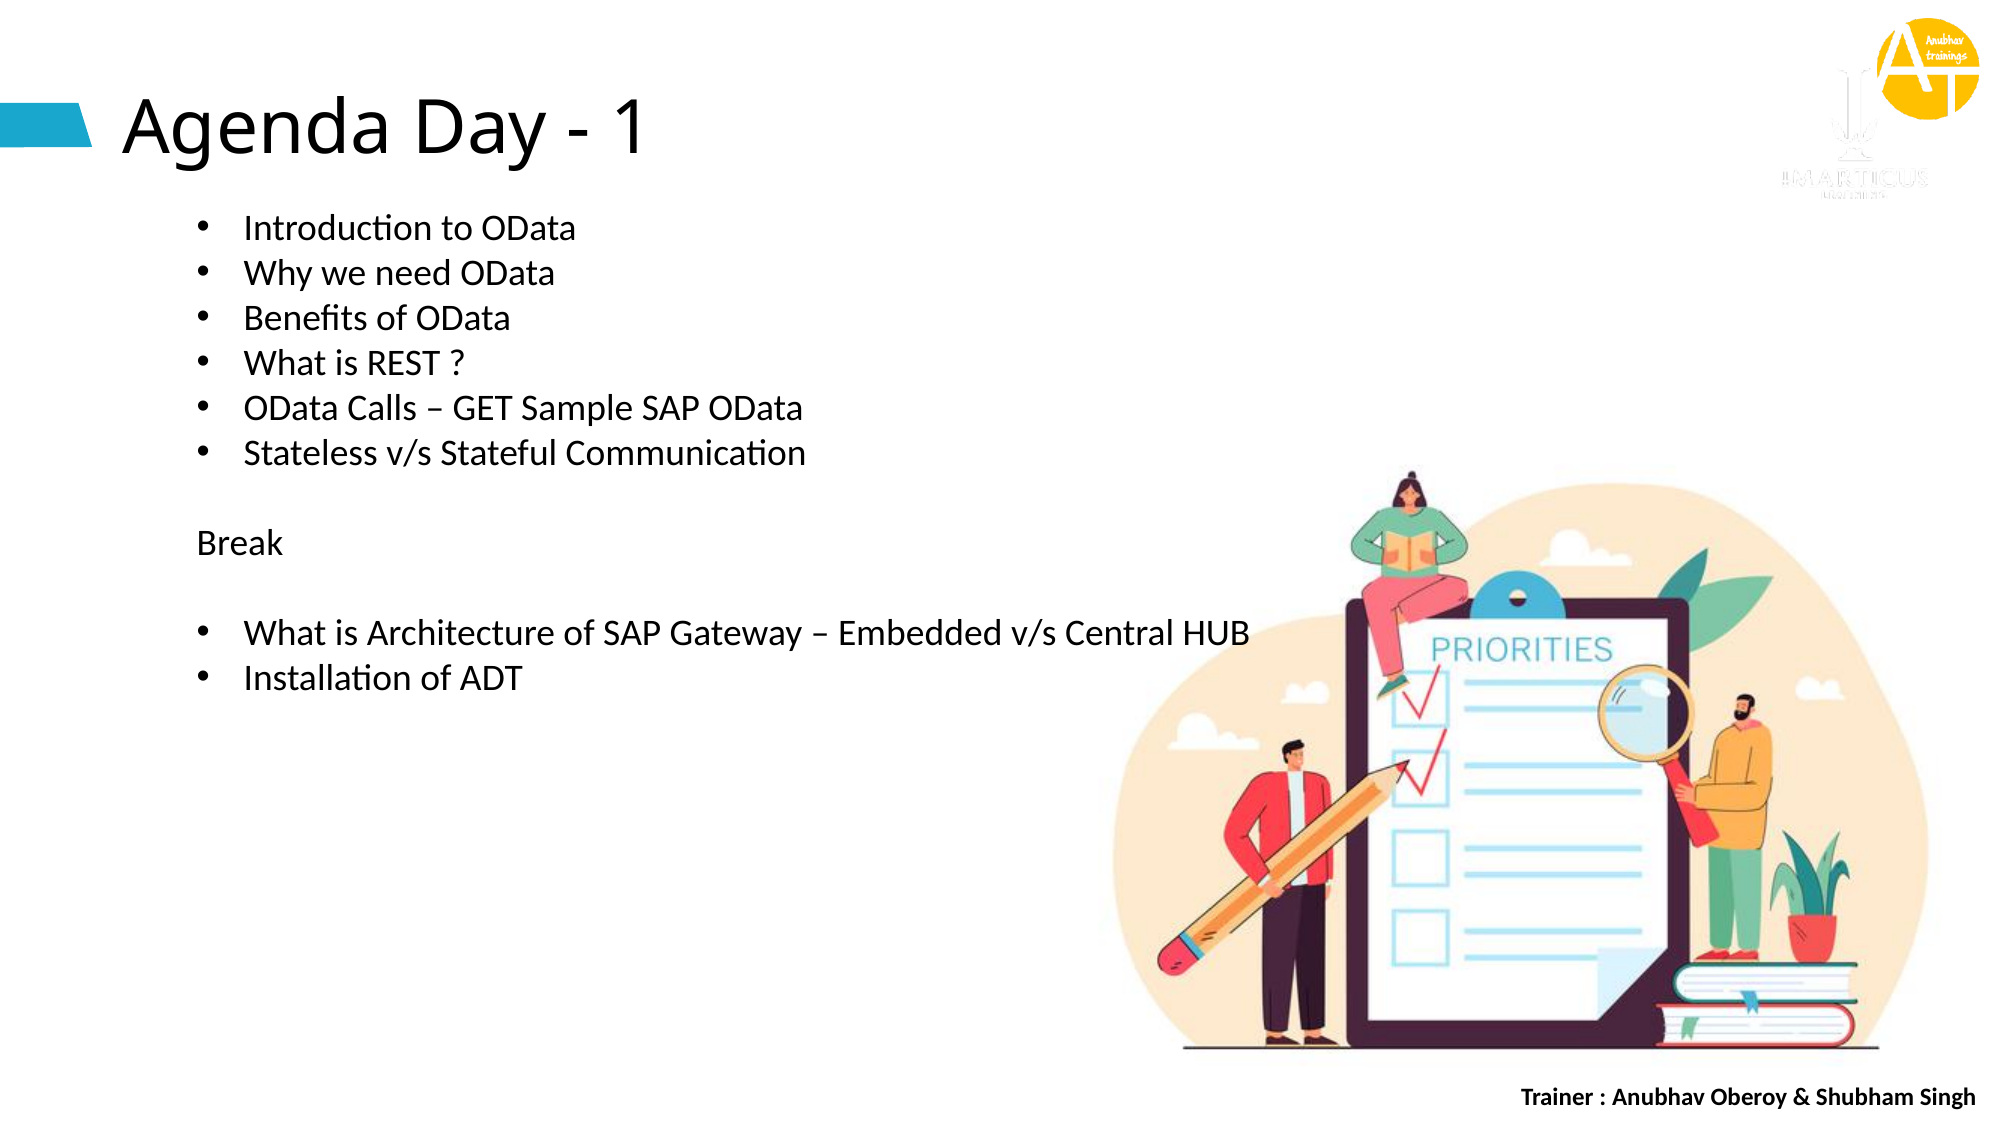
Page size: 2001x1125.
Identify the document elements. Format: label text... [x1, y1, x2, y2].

text_box Introduction to OData Why we need OData Benefits of OData What is REST ? OData Calls – GET Sample SAP OData Stateless v/s Stateful Communication Break What is Architecture of SAP Gateway – Embedded v/s Central HUB Installation of ADT [181, 195, 1605, 706]
picture [1051, 417, 1991, 1114]
text_box Agenda Day - 1 [107, 81, 1781, 187]
text_box [0, 101, 94, 149]
picture [1781, 11, 1985, 199]
text_box Trainer : Anubhav Oberoy & Shubham Singh [1506, 1072, 1998, 1125]
